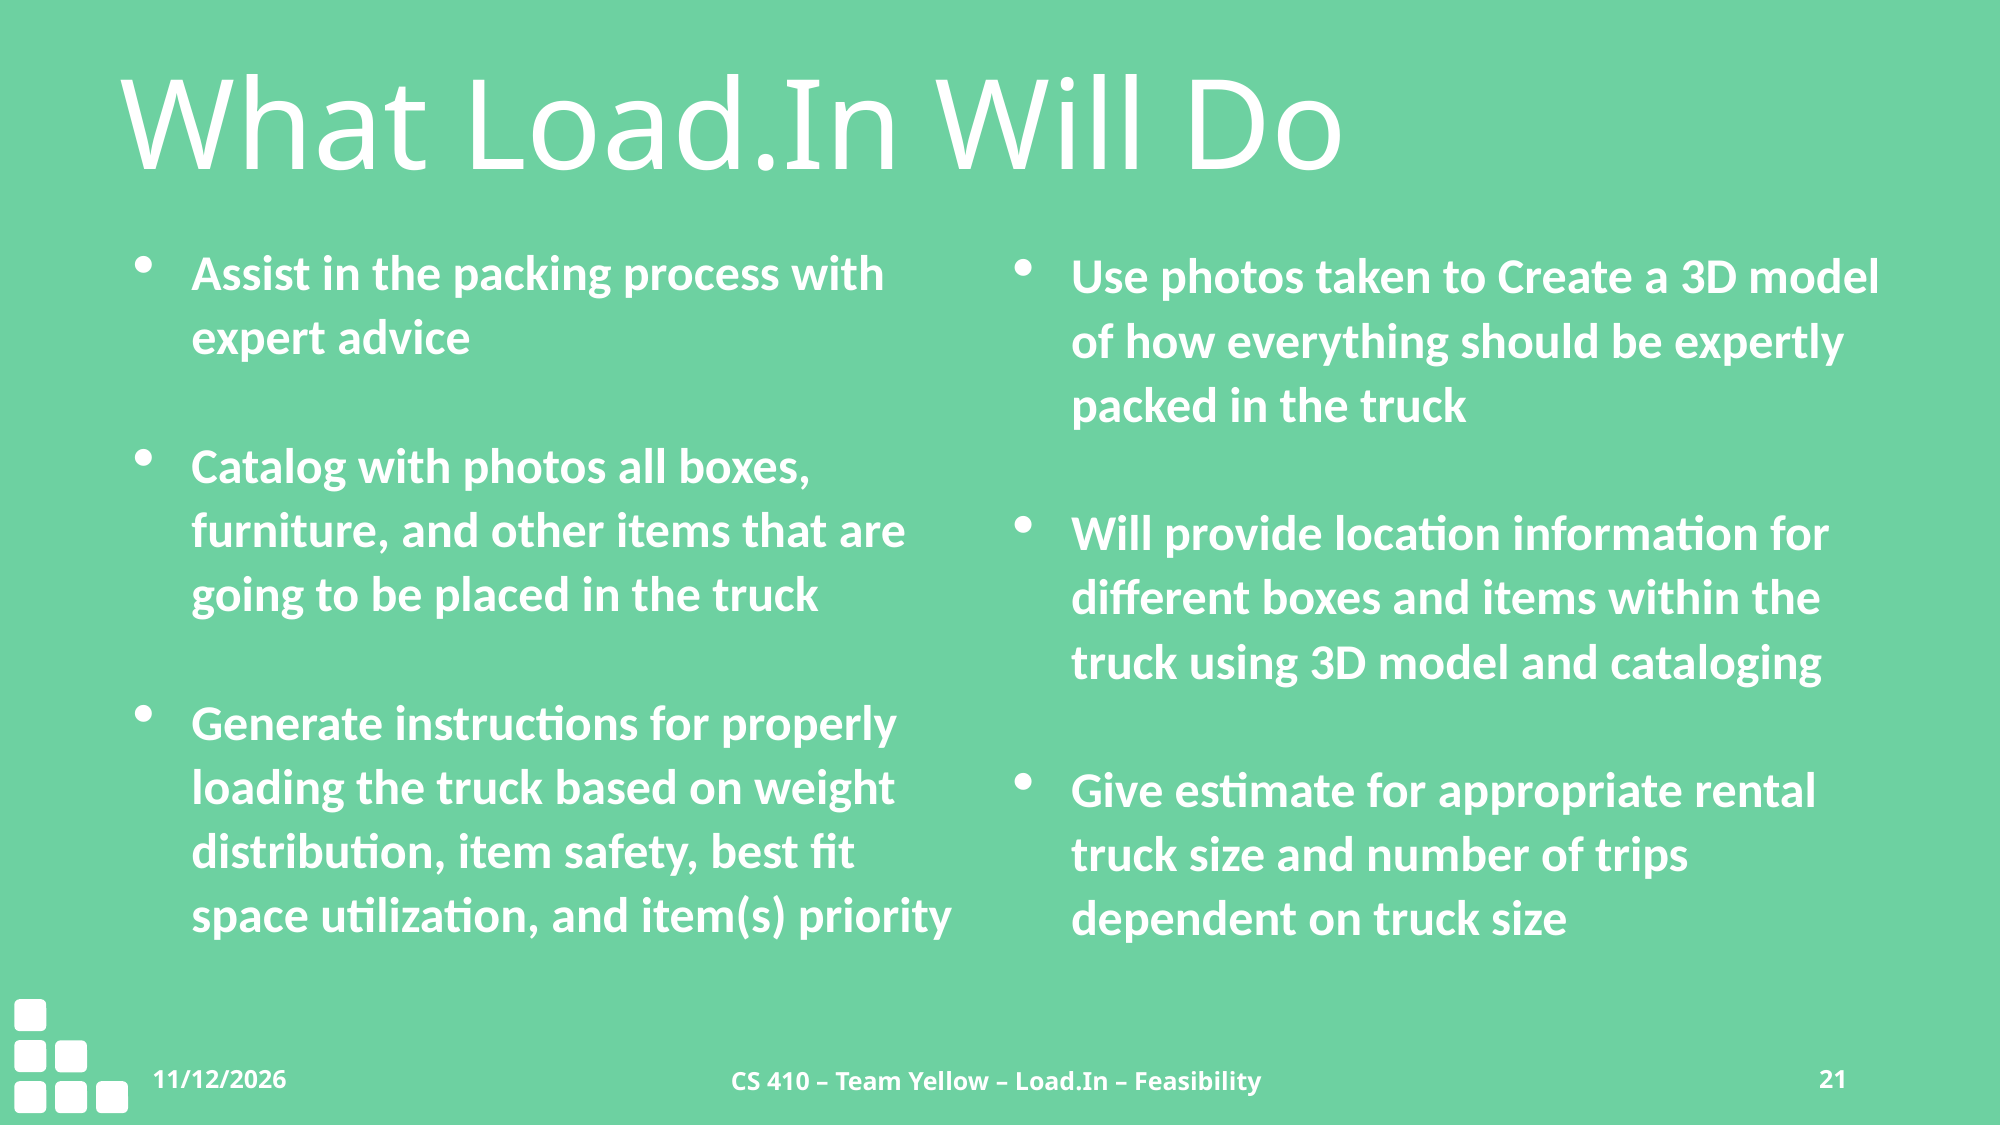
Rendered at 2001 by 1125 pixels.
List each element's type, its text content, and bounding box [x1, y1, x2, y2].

text_box What Load.In Will Do [105, 40, 1830, 204]
text_box CS 410 – Team Yellow – Load.In – Feasibility [662, 1035, 1338, 1125]
text_box 21 [1412, 1035, 1863, 1125]
text_box 10/14/2020 [137, 1035, 588, 1125]
text_box Use photos taken to Create a 3D model of how everything should be expertly packed in the truck Will provide location information for different boxes and items within the truck using 3D model and cataloging Give estimate for appropriate rental truck size and number of trips dependent on truck size [999, 232, 1897, 954]
text_box Assist in the packing process with expert advice Catalog with photos all boxes, furniture, and other items that are going to be placed in the truck Generate instructions for properly loading the truck based on weight distribution, item safety, best fit space utilization, and item(s) priority [120, 229, 969, 950]
